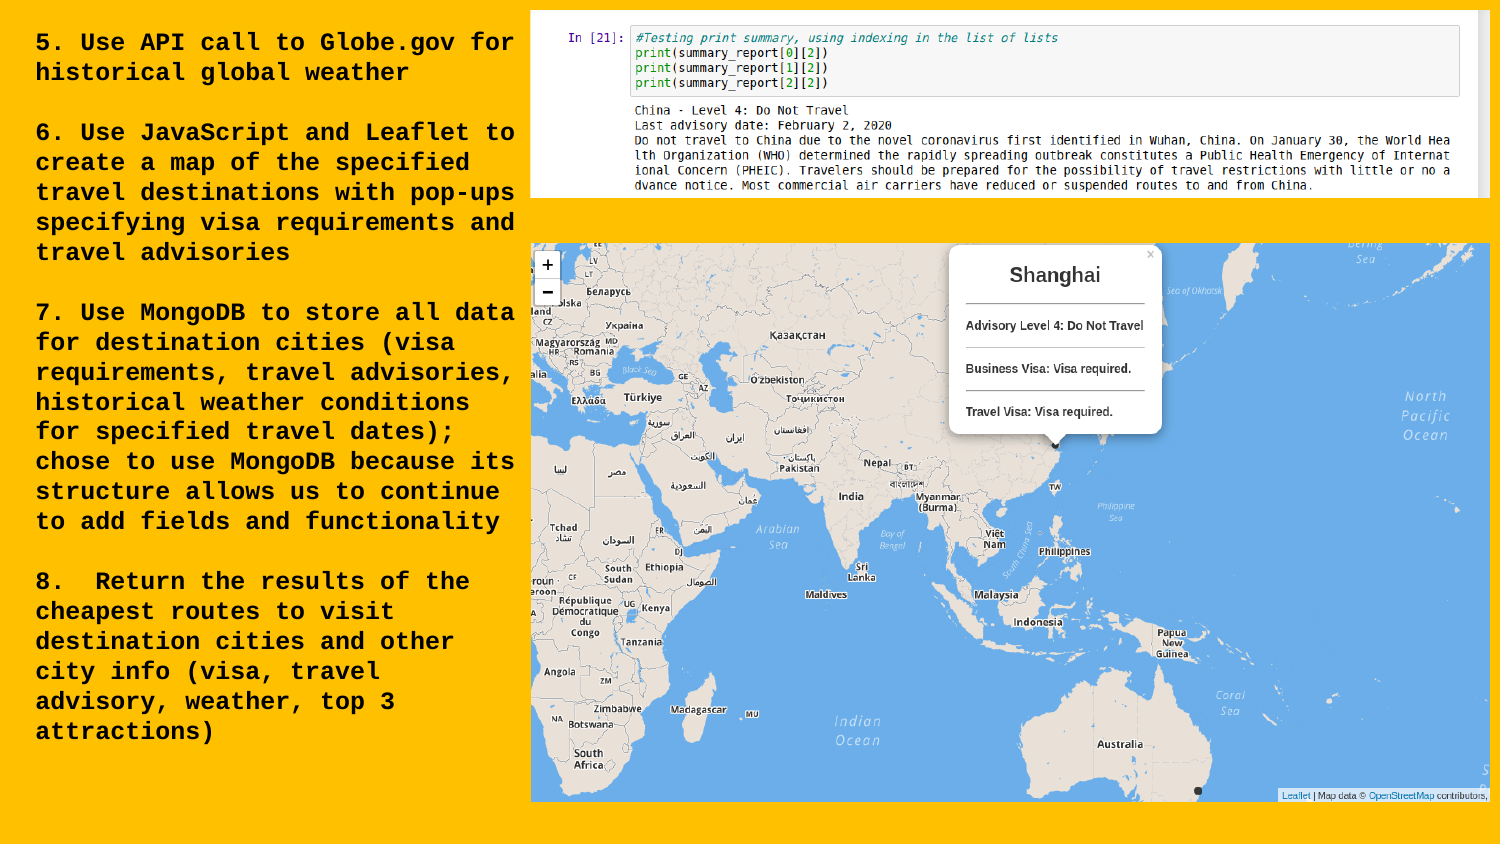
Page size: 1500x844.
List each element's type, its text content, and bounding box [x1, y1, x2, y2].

picture [530, 10, 1500, 199]
picture [531, 243, 1491, 802]
text_box 5. Use API call to Globe.gov for historical global weather 6. Use JavaScript and Leaflet to create a map of the specified travel destinations with pop-ups specifying visa requirements and travel advisories 7. Use MongoDB to store all data for destination cities (visa requirements, travel advisories, historical weather conditions for specified travel dates); chose to use MongoDB because its structure allows us to continue to add fields and functionality 8. Return the results of the cheapest routes to visit destination cities and other city info (visa, travel advisory, weather, top 3 attractions) [20, 18, 531, 752]
